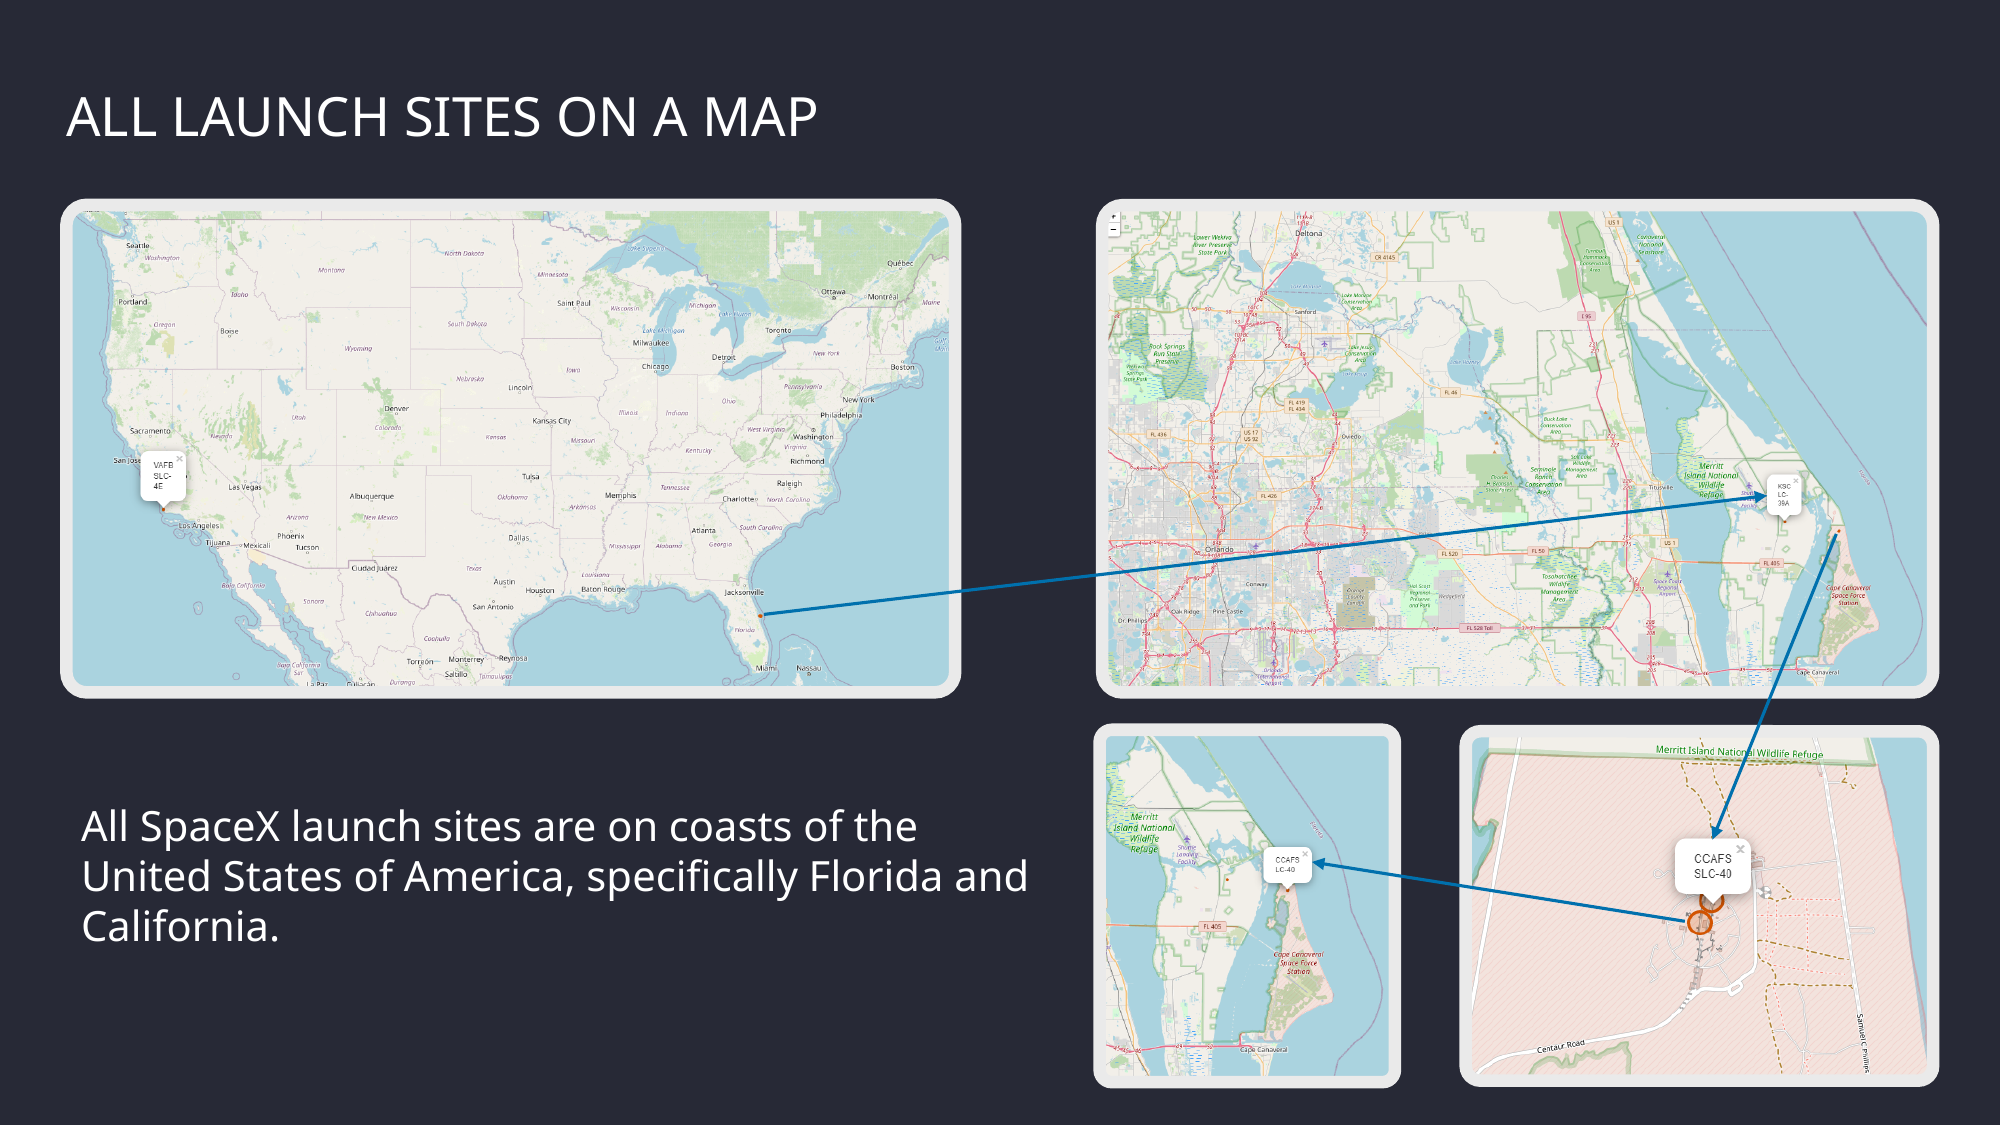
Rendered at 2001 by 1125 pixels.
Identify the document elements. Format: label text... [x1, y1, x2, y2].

picture [1102, 615, 1712, 693]
text_box All SpaceX launch sites are on coasts of the United States of America, specifically Florida and California. [66, 731, 1059, 1081]
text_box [1712, 533, 1837, 840]
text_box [1311, 861, 1685, 922]
picture [1099, 729, 1395, 1083]
picture [66, 204, 956, 693]
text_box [763, 495, 1768, 615]
text_box ALL LAUNCH SITES ON A MAP [66, 89, 1863, 149]
picture [1465, 731, 1934, 1081]
picture [1102, 205, 1934, 693]
